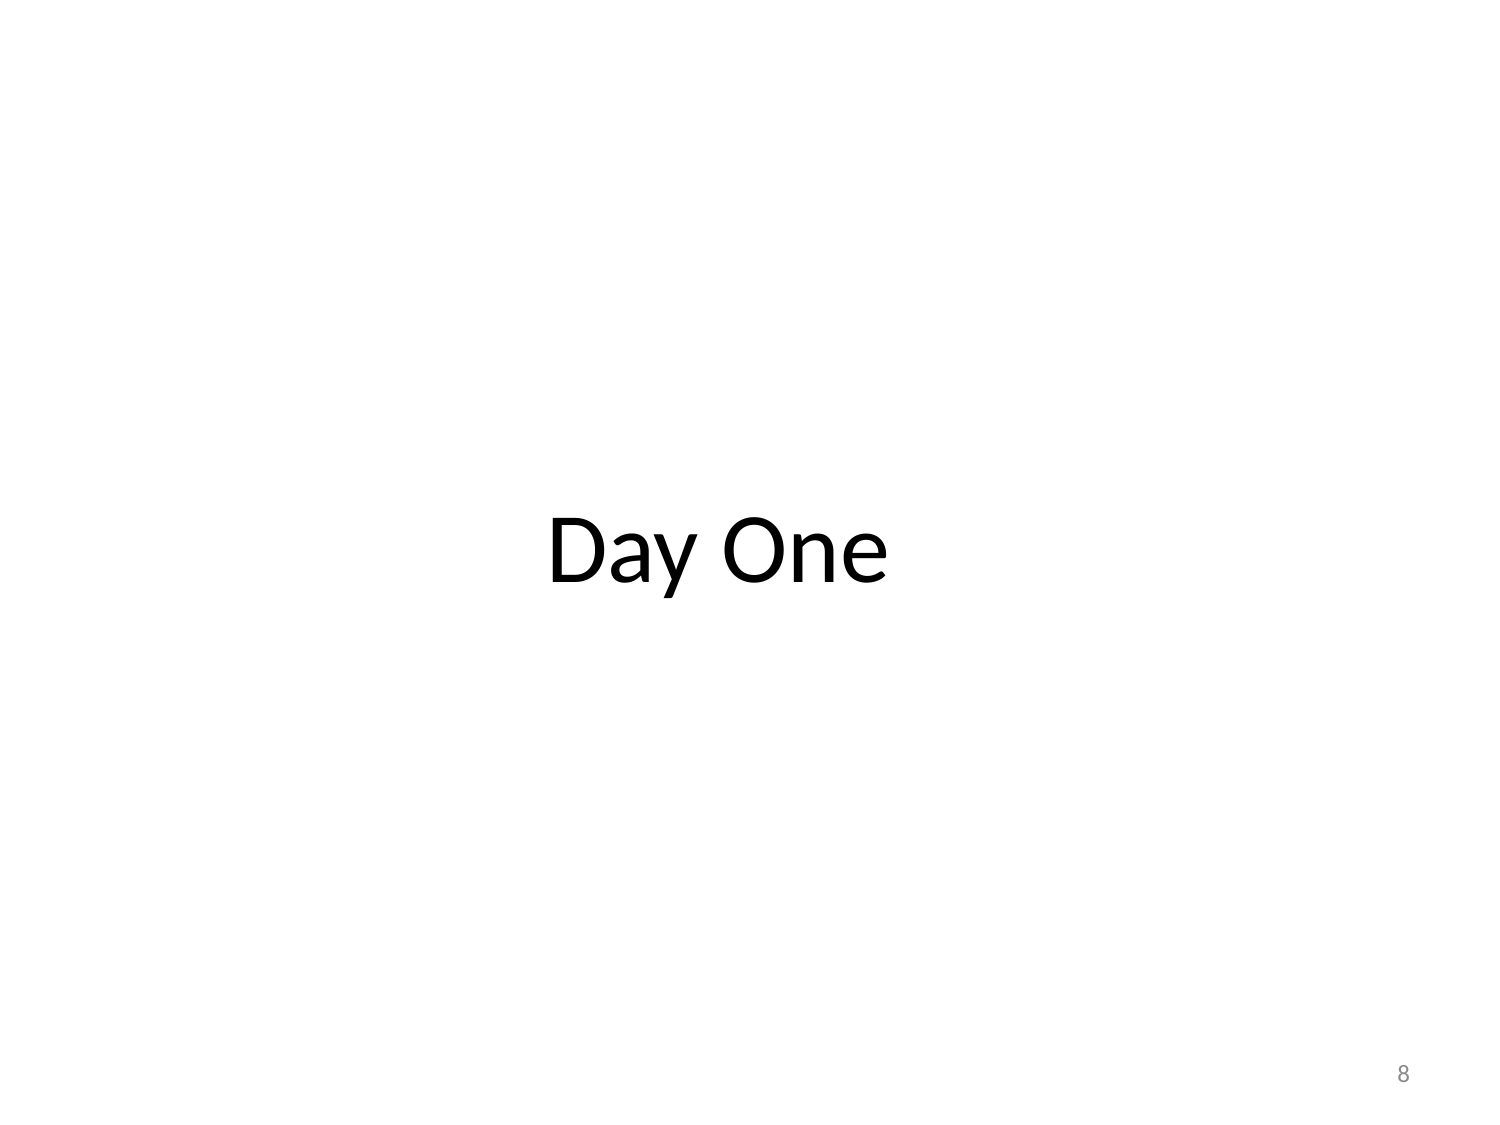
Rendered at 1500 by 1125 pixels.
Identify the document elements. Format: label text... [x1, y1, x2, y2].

text_box Day One [217, 474, 1219, 610]
slide_number 8 [1074, 1042, 1425, 1103]
